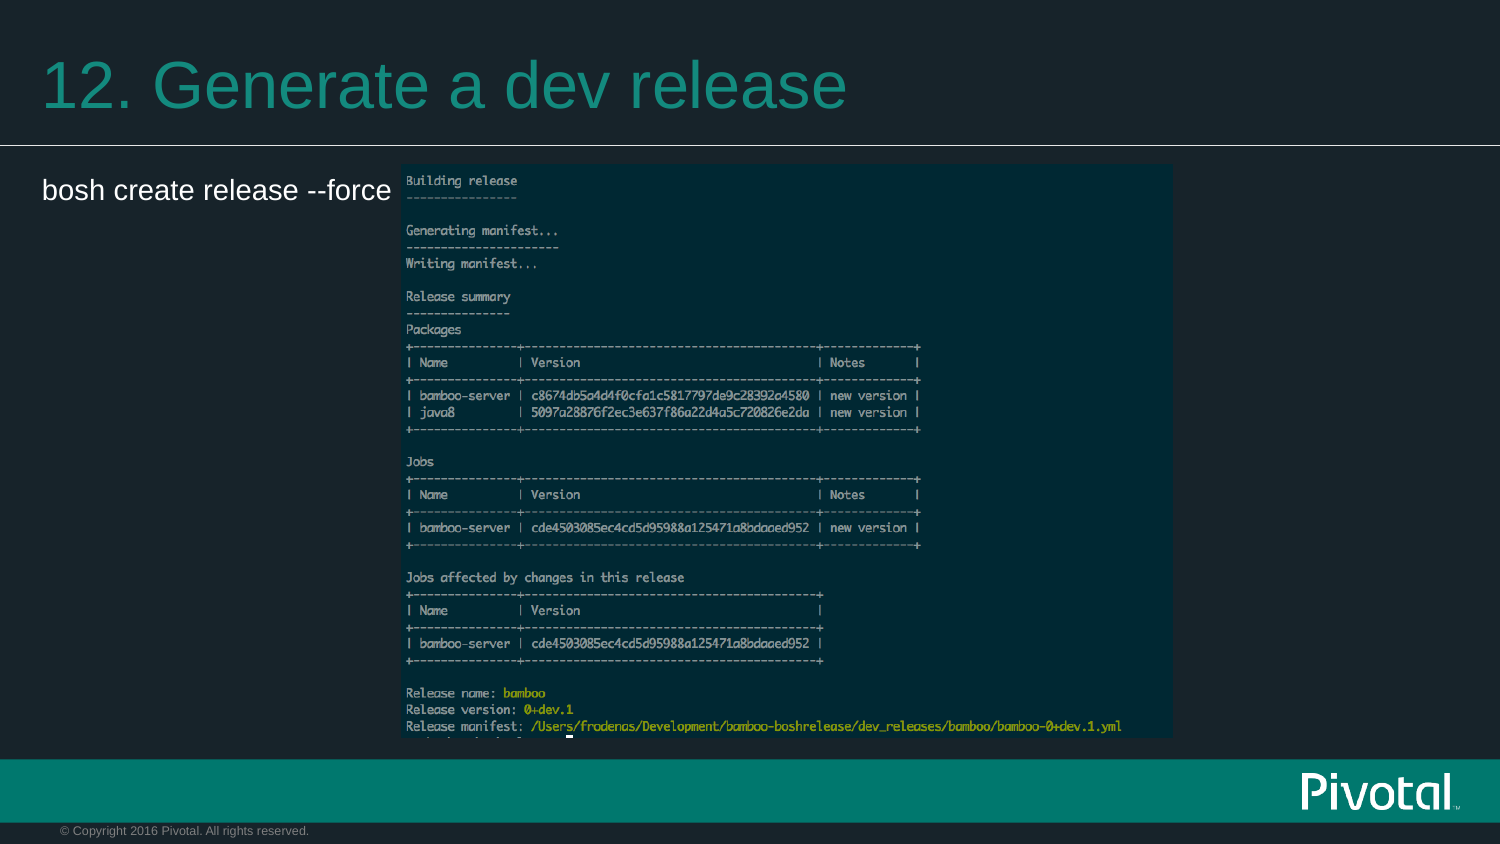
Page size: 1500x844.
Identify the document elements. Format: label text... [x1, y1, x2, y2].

picture [700, 392, 705, 400]
picture [473, 692, 485, 697]
picture [615, 639, 620, 647]
picture [421, 491, 428, 498]
picture [539, 639, 547, 647]
picture [689, 725, 700, 730]
picture [605, 721, 610, 730]
picture [494, 229, 502, 234]
picture [431, 640, 443, 647]
picture [672, 524, 679, 531]
picture [431, 609, 443, 614]
picture [679, 524, 686, 531]
picture [421, 606, 428, 614]
picture [710, 524, 722, 531]
picture [1002, 725, 1019, 730]
picture [960, 721, 971, 730]
list bosh create release --force [26, 156, 476, 232]
picture [550, 576, 560, 583]
picture [706, 407, 720, 416]
picture [432, 392, 443, 399]
picture [1064, 721, 1069, 730]
picture [835, 411, 851, 416]
picture [863, 394, 871, 400]
picture [672, 408, 682, 416]
picture [432, 361, 447, 367]
picture [616, 392, 627, 400]
picture [584, 640, 592, 646]
picture [543, 705, 554, 714]
picture [532, 573, 547, 581]
picture [652, 524, 658, 531]
picture [606, 391, 613, 399]
picture [1107, 725, 1115, 730]
picture [432, 493, 447, 499]
picture [443, 709, 454, 714]
picture [515, 688, 526, 697]
picture [425, 229, 437, 234]
picture [728, 392, 735, 400]
picture [575, 523, 583, 531]
picture [831, 526, 851, 531]
title 12. Generate a dev release [26, 52, 1461, 113]
picture [462, 262, 470, 267]
picture [737, 725, 748, 730]
picture [831, 394, 851, 399]
picture [483, 229, 491, 234]
picture [550, 524, 559, 531]
picture [762, 392, 771, 400]
picture [824, 725, 836, 730]
picture [445, 574, 460, 581]
picture [831, 491, 839, 498]
picture [592, 391, 602, 399]
picture [615, 524, 624, 531]
picture [717, 391, 725, 400]
picture [1302, 773, 1460, 810]
picture [710, 639, 717, 647]
picture [407, 259, 416, 267]
picture [473, 295, 491, 300]
picture [462, 725, 470, 730]
picture [525, 706, 531, 714]
picture [432, 525, 443, 531]
picture [602, 573, 610, 581]
picture [831, 358, 839, 366]
picture [421, 359, 428, 366]
picture [801, 392, 809, 400]
picture [445, 226, 454, 234]
picture [428, 259, 433, 267]
picture [859, 721, 867, 730]
picture [582, 523, 592, 531]
